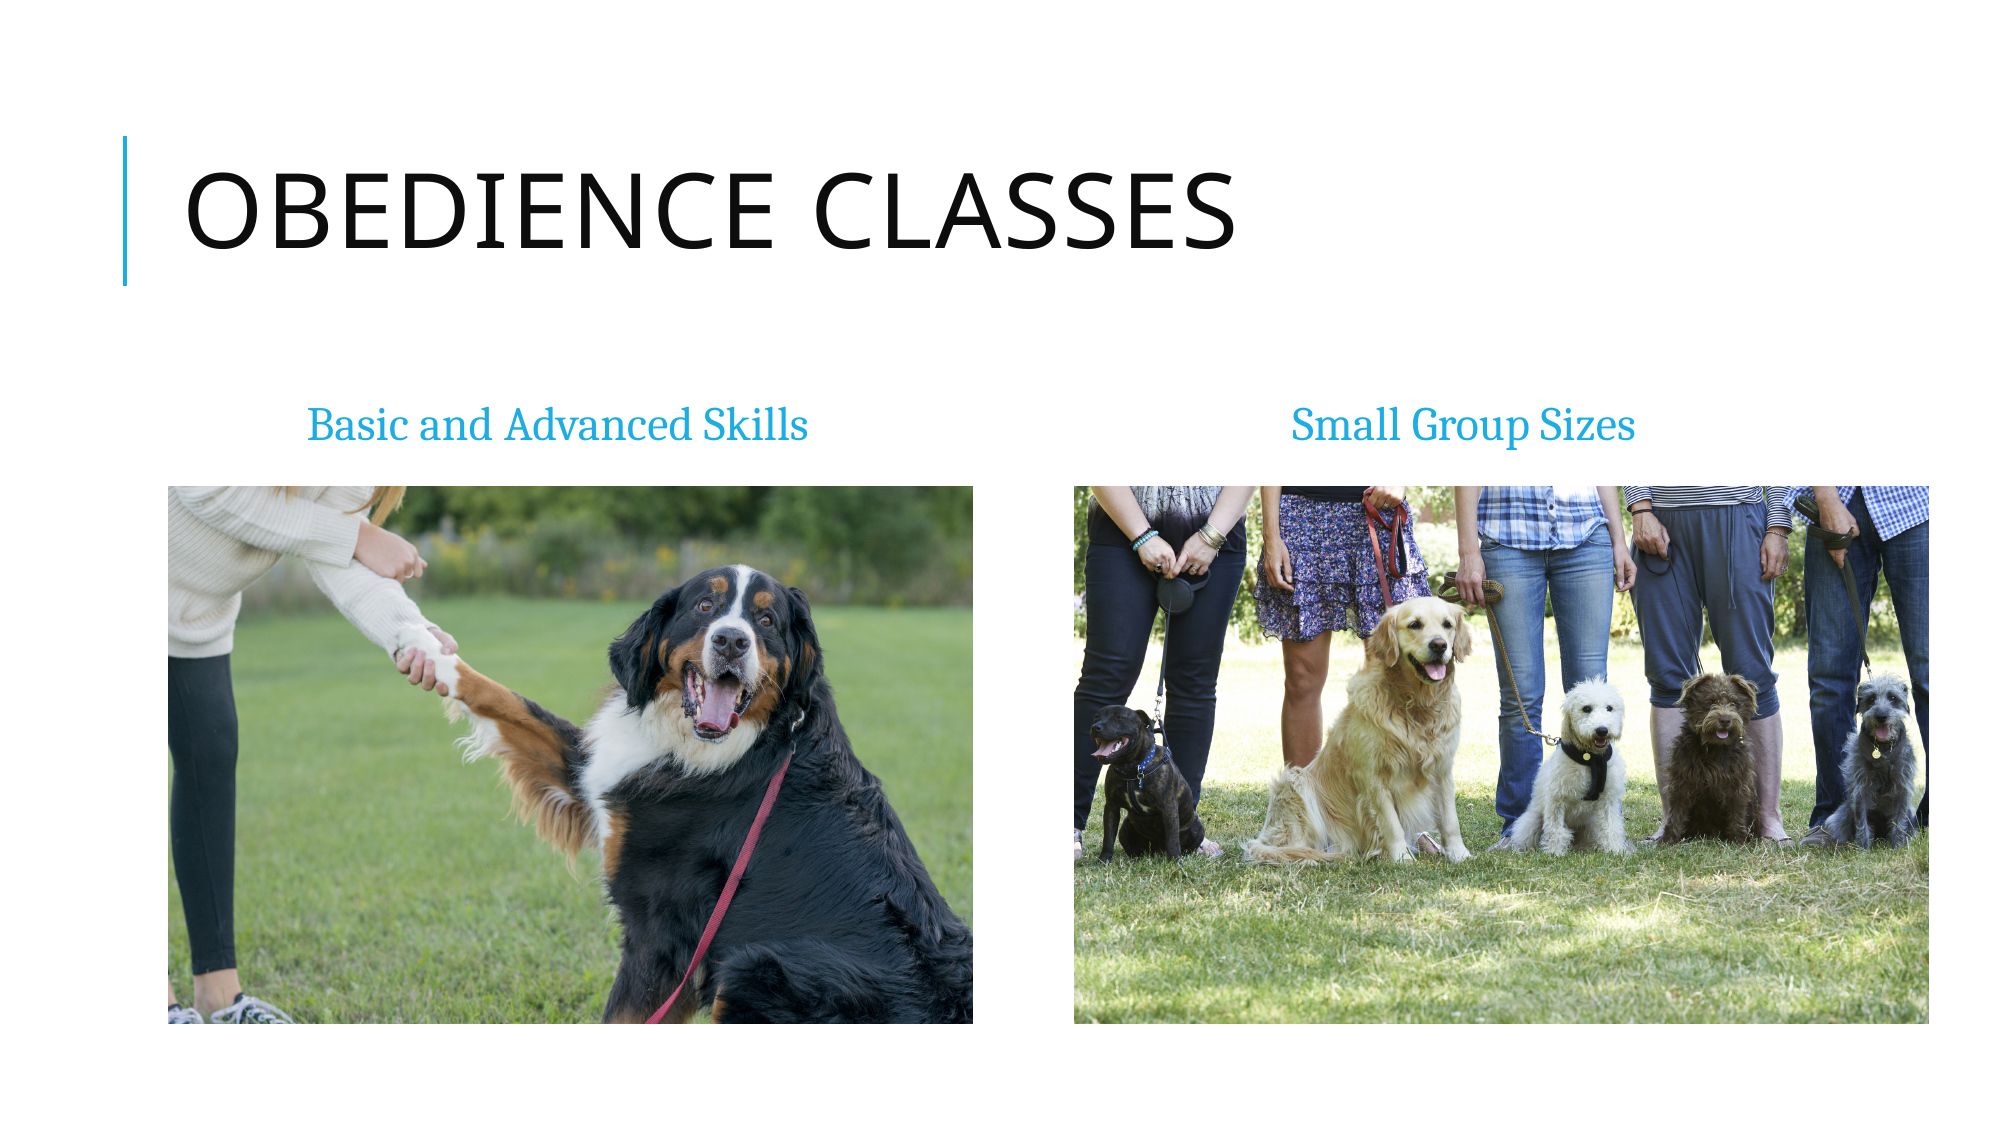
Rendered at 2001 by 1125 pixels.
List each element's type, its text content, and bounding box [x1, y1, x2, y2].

picture [167, 486, 973, 1024]
list Basic and Advanced Skills [168, 357, 948, 482]
title Obedience Classes [168, 96, 1763, 342]
list Small Group Sizes [1074, 357, 1855, 482]
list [1074, 486, 1929, 1024]
